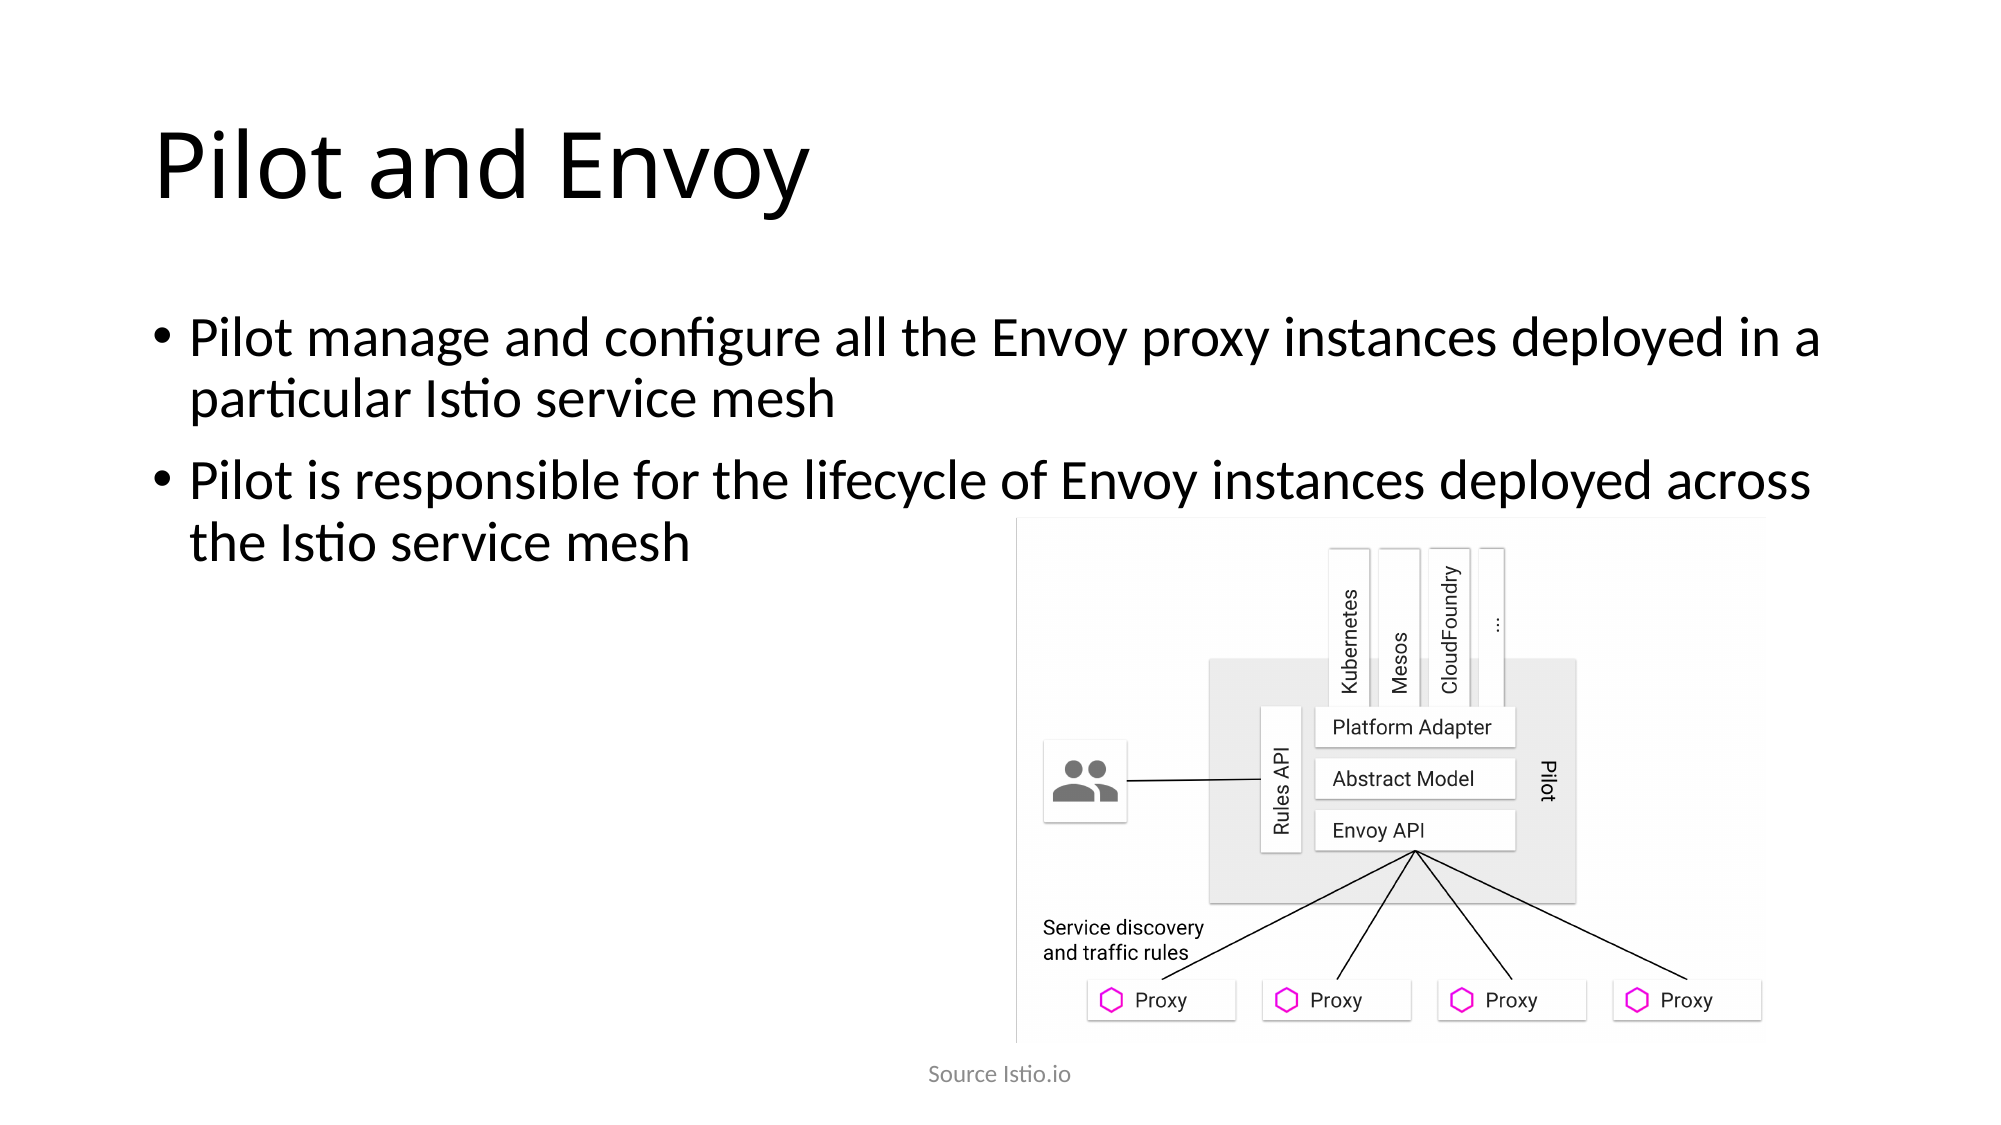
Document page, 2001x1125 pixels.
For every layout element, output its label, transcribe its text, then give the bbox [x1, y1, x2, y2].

footer Source Istio.io [662, 1042, 1338, 1103]
list Pilot manage and configure all the Envoy proxy instances deployed in a particular Istio service mesh Pilot is responsible for the lifecycle of Envoy instances deployed across the Istio service mesh [137, 299, 1863, 583]
title Pilot and Envoy [137, 59, 1863, 278]
picture [1015, 517, 1766, 1043]
